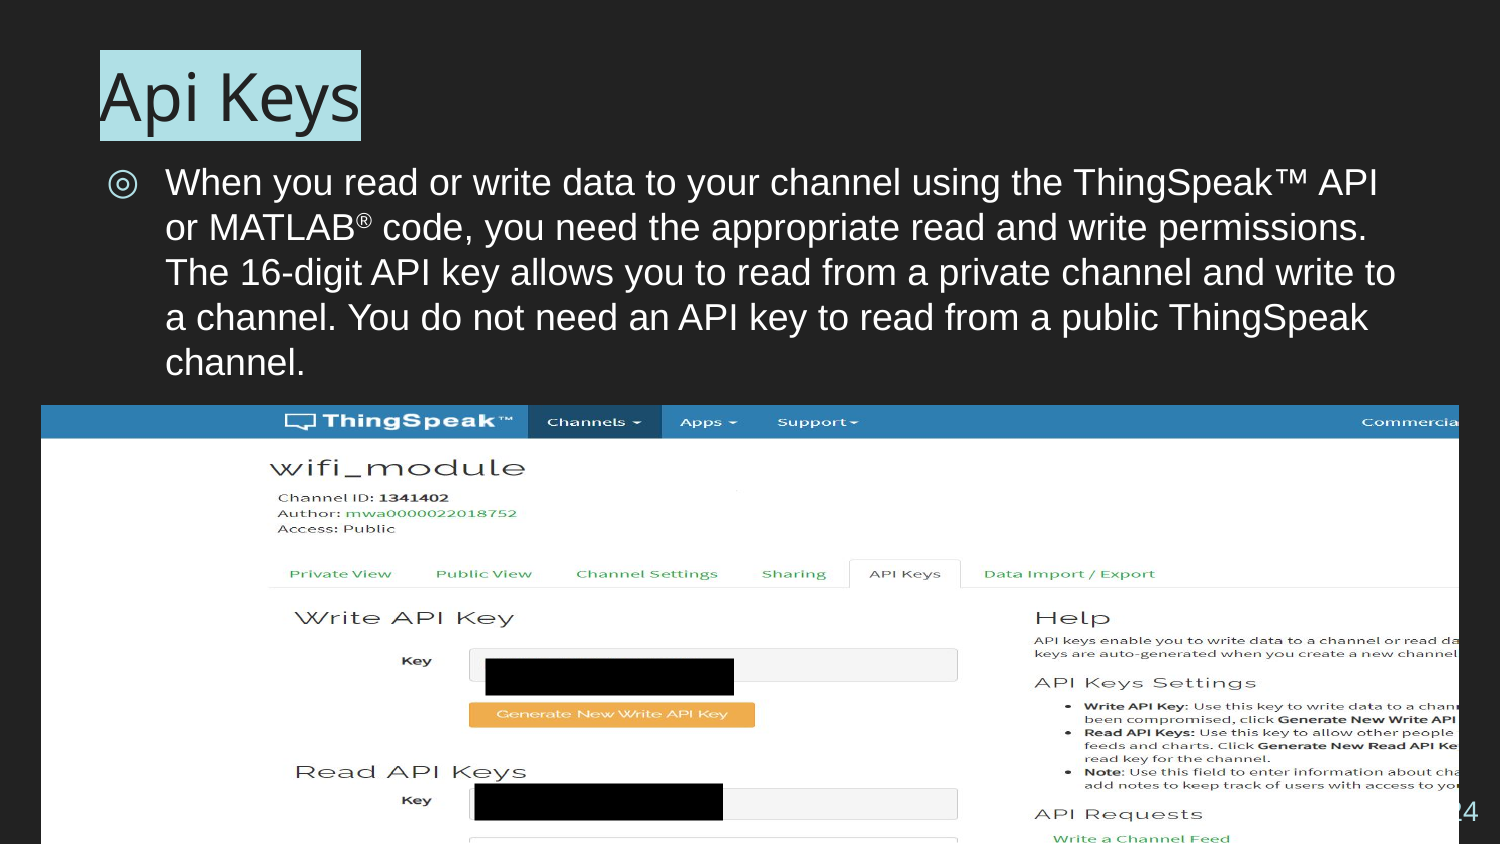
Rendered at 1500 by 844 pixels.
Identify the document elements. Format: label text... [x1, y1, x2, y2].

list When you read or write data to your channel using the ThingSpeak™ API or MATLAB® code, you need the appropriate read and write permissions. The 16-digit API key allows you to read from a private channel and write to a channel. You do not need an API key to read from a public ThingSpeak channel. [75, 142, 1425, 403]
picture [41, 404, 1459, 844]
title Api Keys [84, 27, 1435, 117]
slide_number 24 [1463, 779, 1494, 832]
